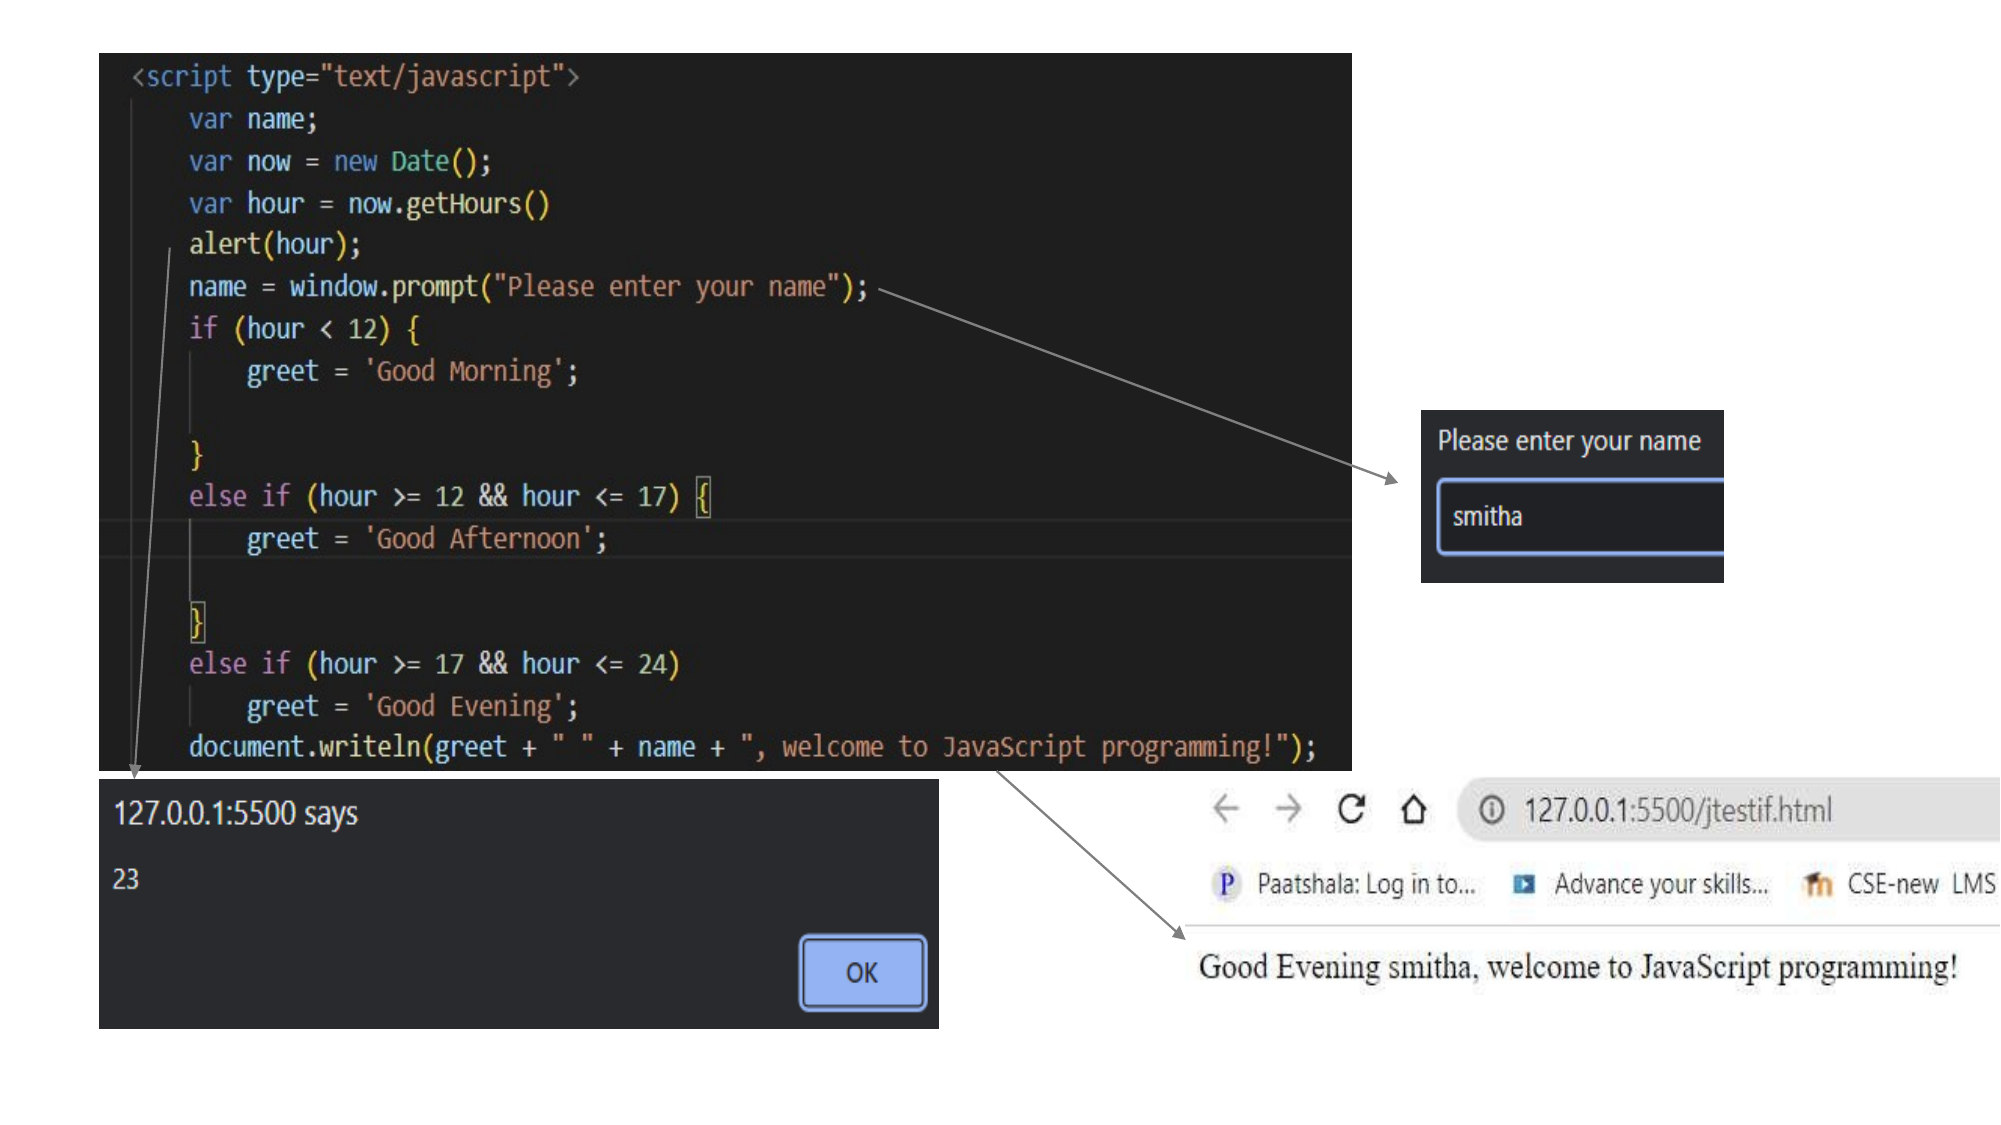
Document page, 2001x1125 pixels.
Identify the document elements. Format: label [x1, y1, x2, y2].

text_box [99, 53, 2000, 1029]
